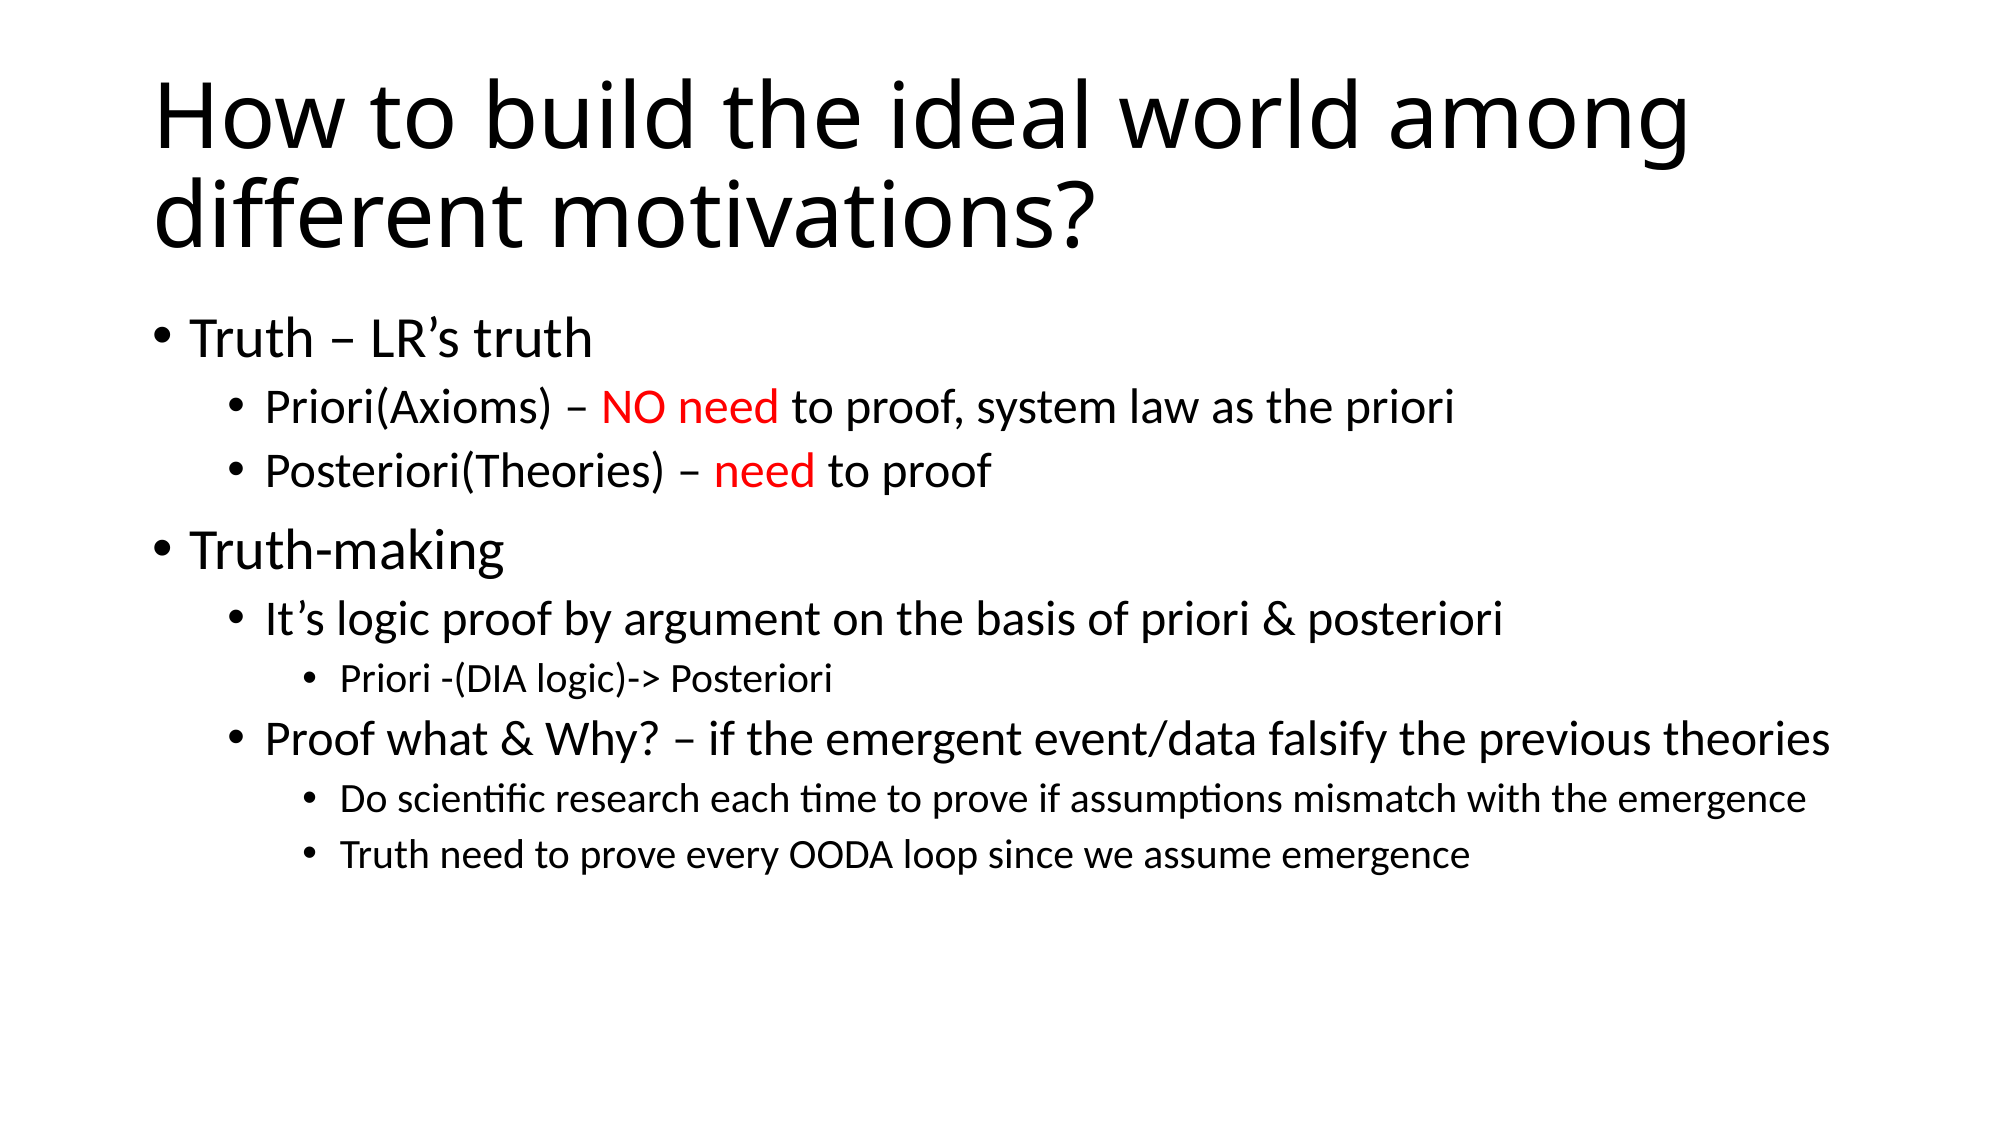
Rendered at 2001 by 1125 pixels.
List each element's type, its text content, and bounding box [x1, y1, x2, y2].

title How to build the ideal world among different motivations? [137, 59, 1863, 278]
list Truth – LR’s truth Priori(Axioms) – NO need to proof, system law as the priori Posteriori(Theories) – need to proof Truth-making It’s logic proof by argument on the basis of priori & posteriori Priori -(DIA logic)-> Posteriori Proof what & Why? – if the emergent event/data falsify the previous theories Do scientific research each time to prove if assumptions mismatch with the emergence Truth need to prove every OODA loop since we assume emergence [137, 299, 1863, 1014]
